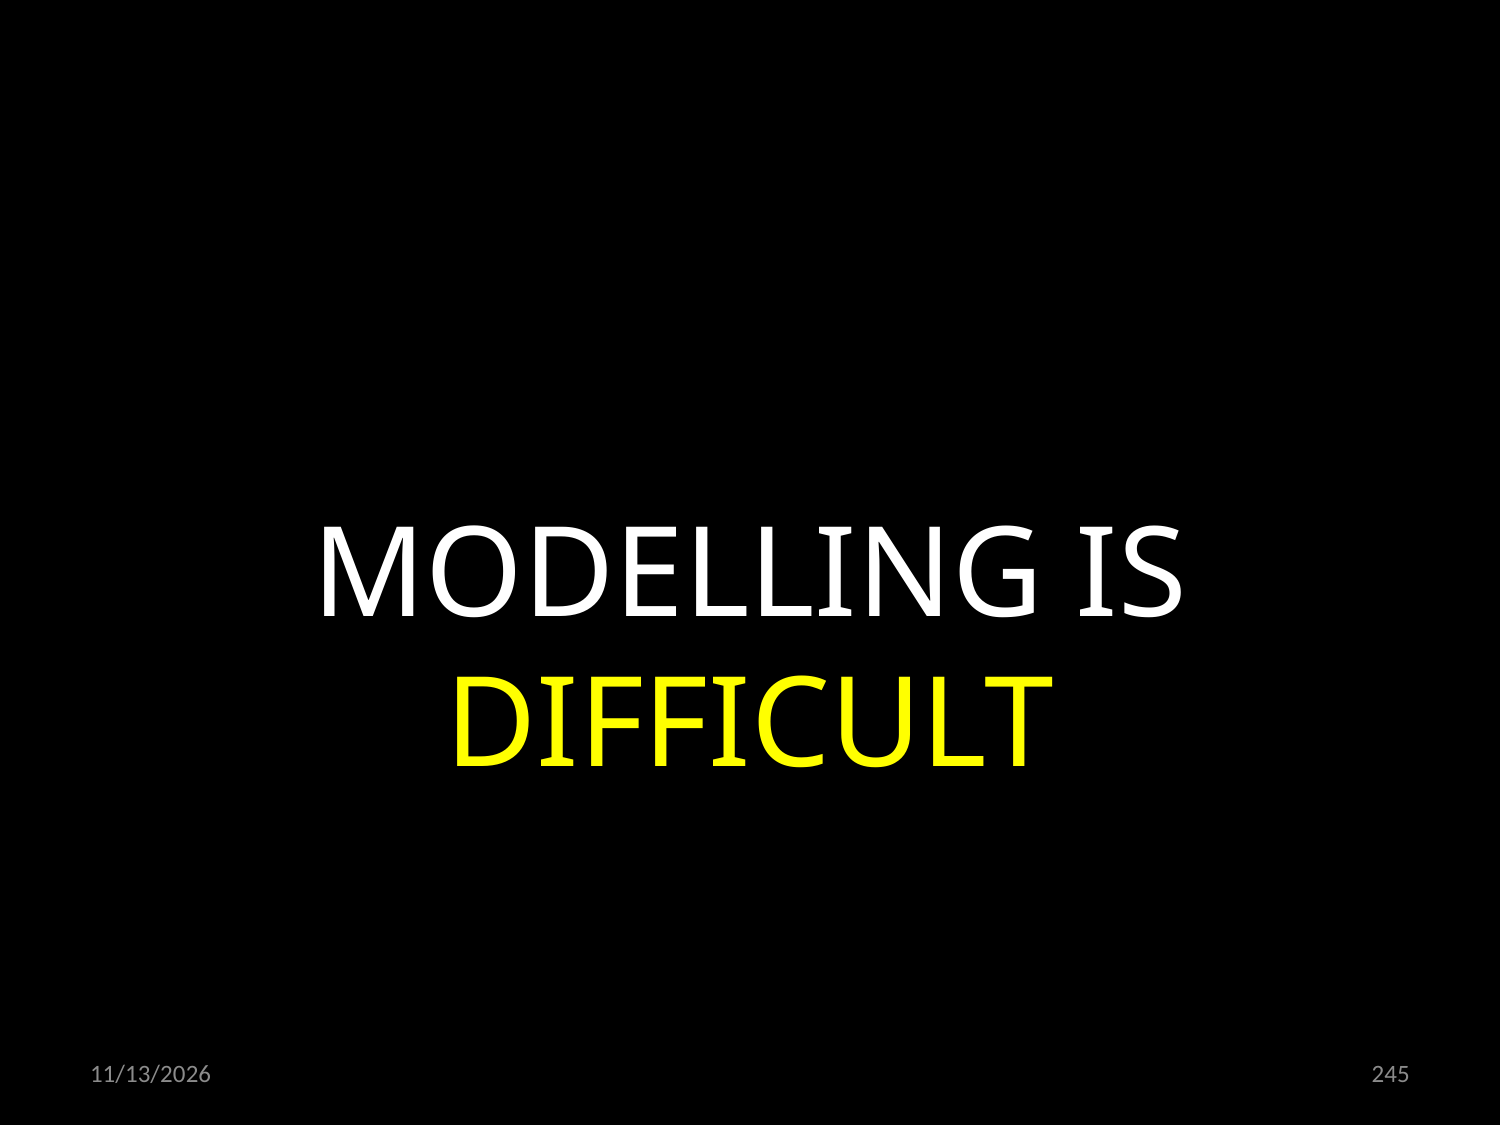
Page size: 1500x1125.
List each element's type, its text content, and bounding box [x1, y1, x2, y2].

list MODELLING IS DIFFICULT [0, 484, 1500, 586]
slide_number 245 [1074, 1042, 1425, 1103]
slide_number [75, 1042, 425, 1103]
